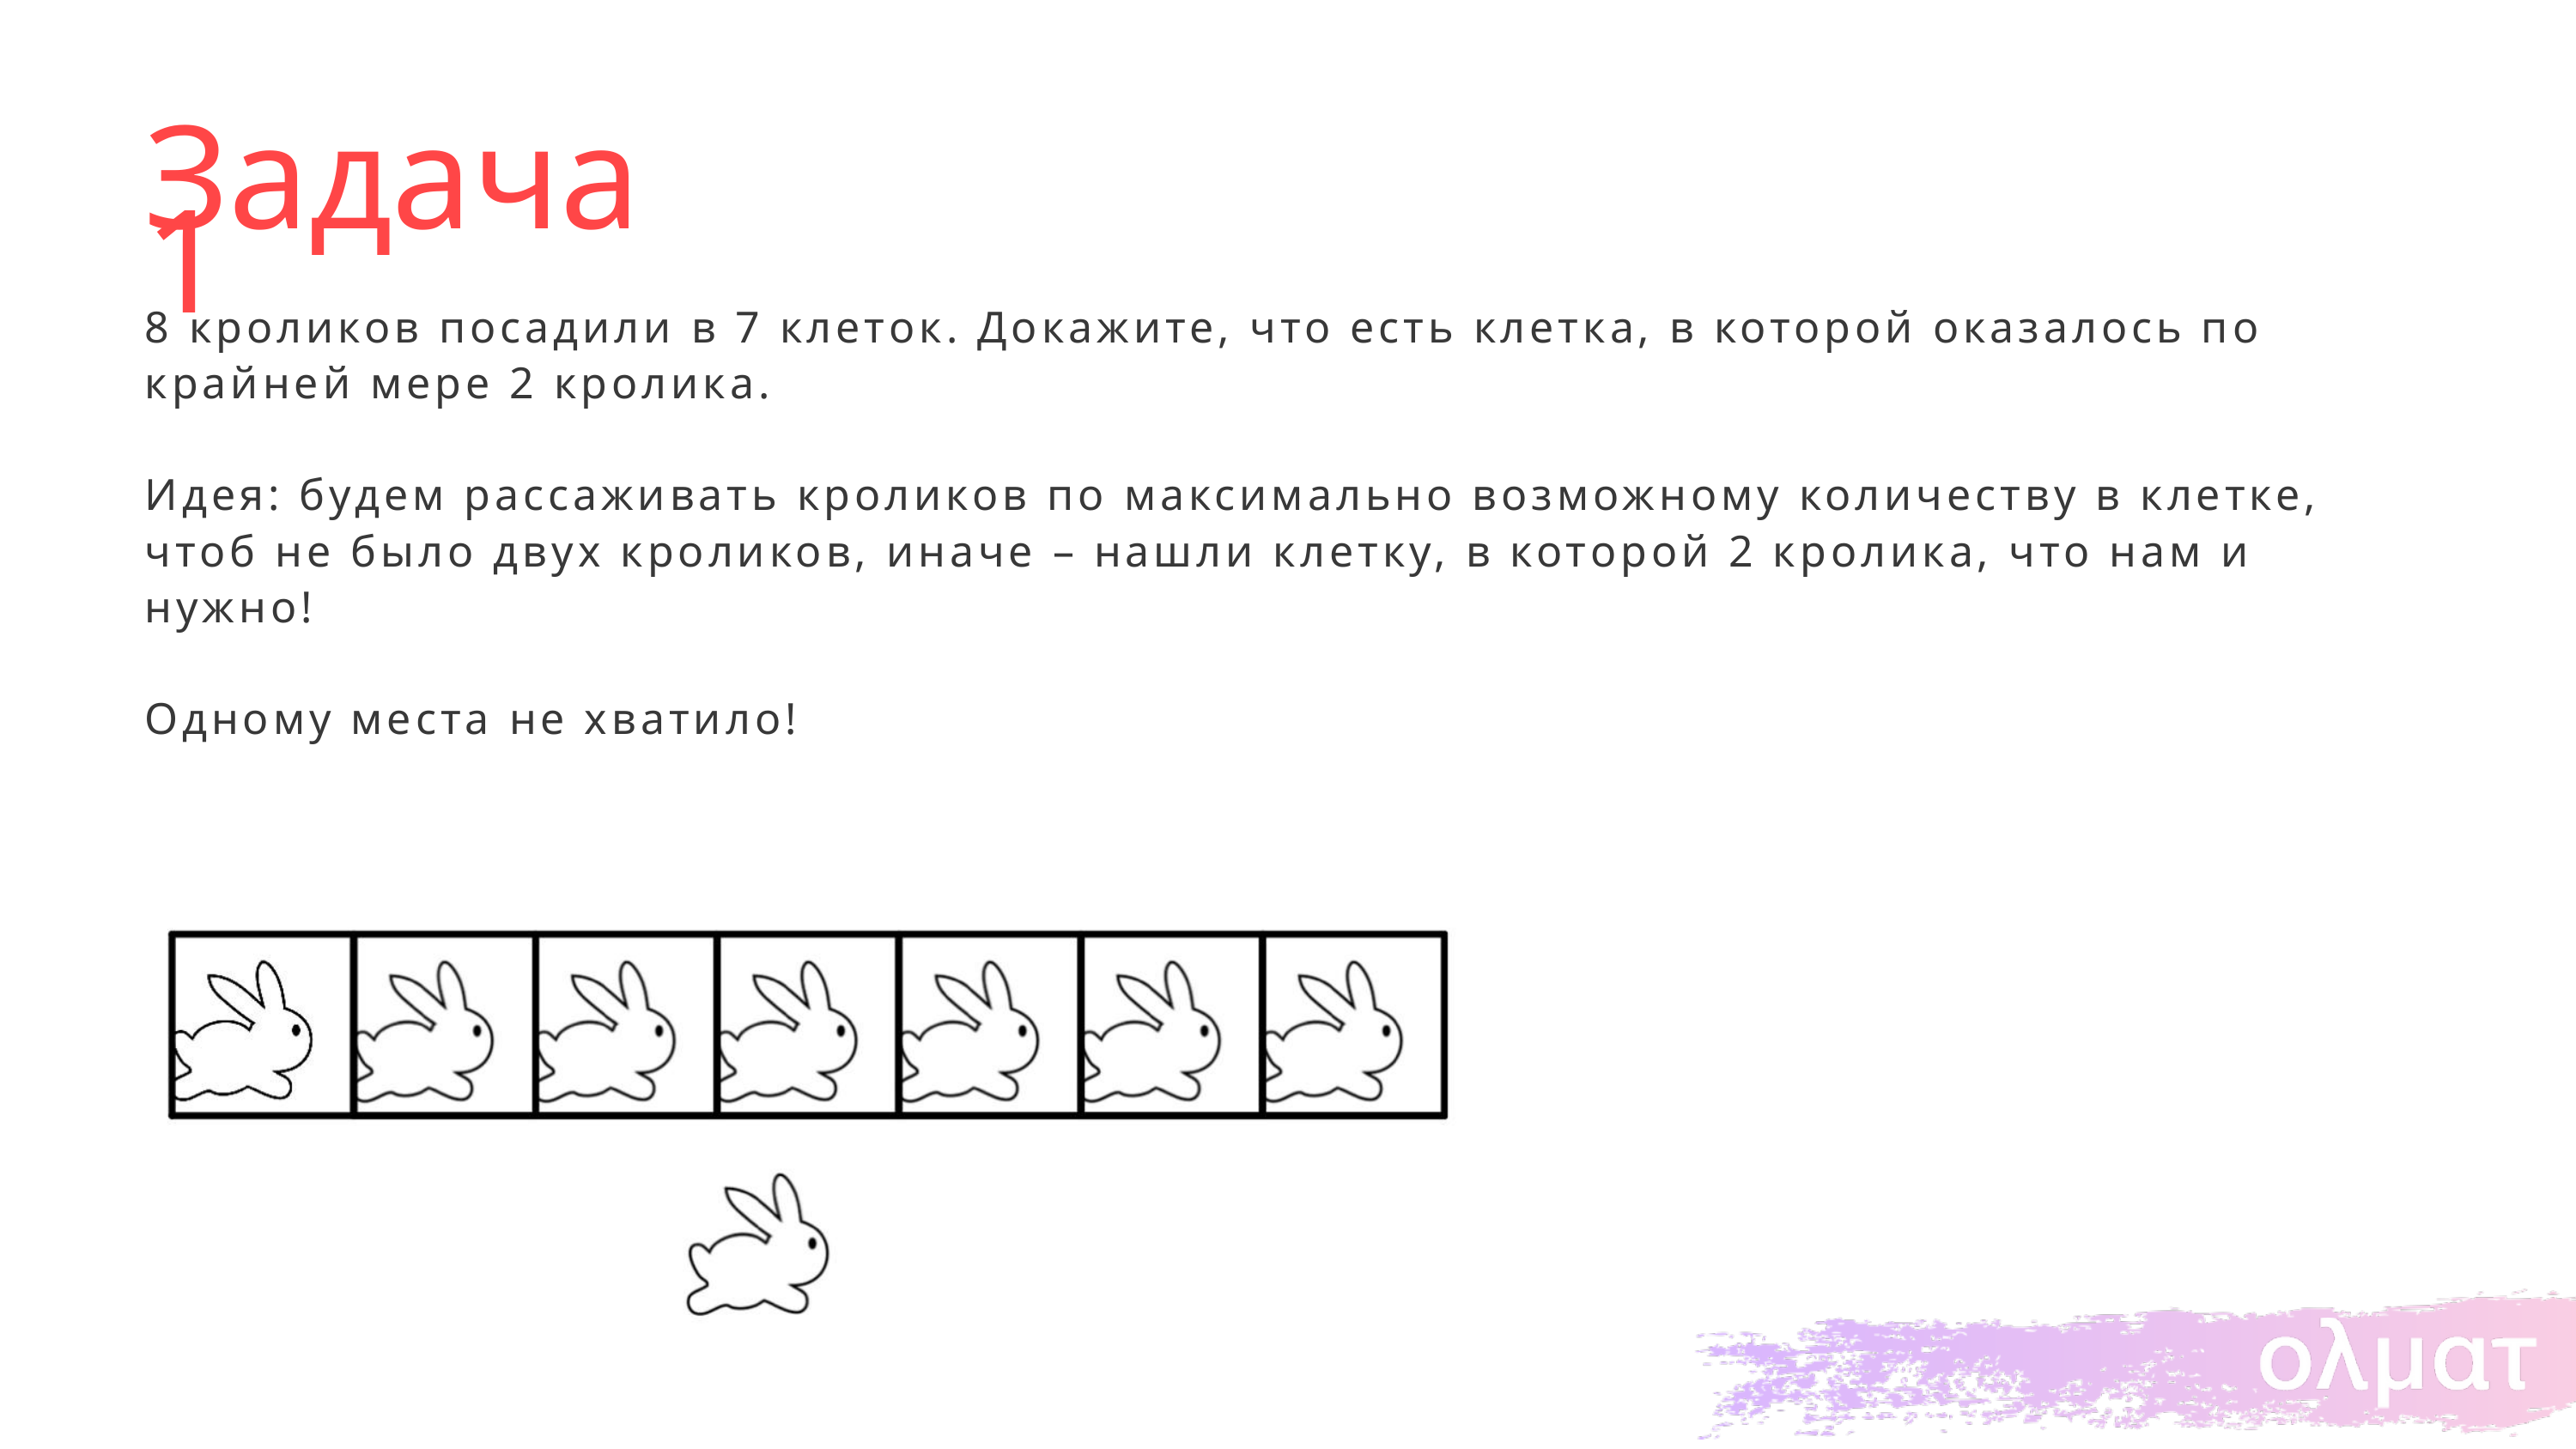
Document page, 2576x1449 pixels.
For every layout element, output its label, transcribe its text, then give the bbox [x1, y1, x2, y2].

text_box 8 кроликов посадили в 7 клеток. Докажите, что есть клетка, в которой оказалось по крайней мере 2 кролика. Идея: будем рассаживать кроликов по максимально возможному количеству в клетке, чтоб не было двух кроликов, иначе – нашли клетку, в которой 2 кролика, что нам и нужно! Одному места не хватило! [144, 295, 2338, 743]
text_box Задача 1 [144, 173, 754, 342]
picture [106, 876, 1482, 1440]
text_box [1690, 1287, 2576, 1440]
